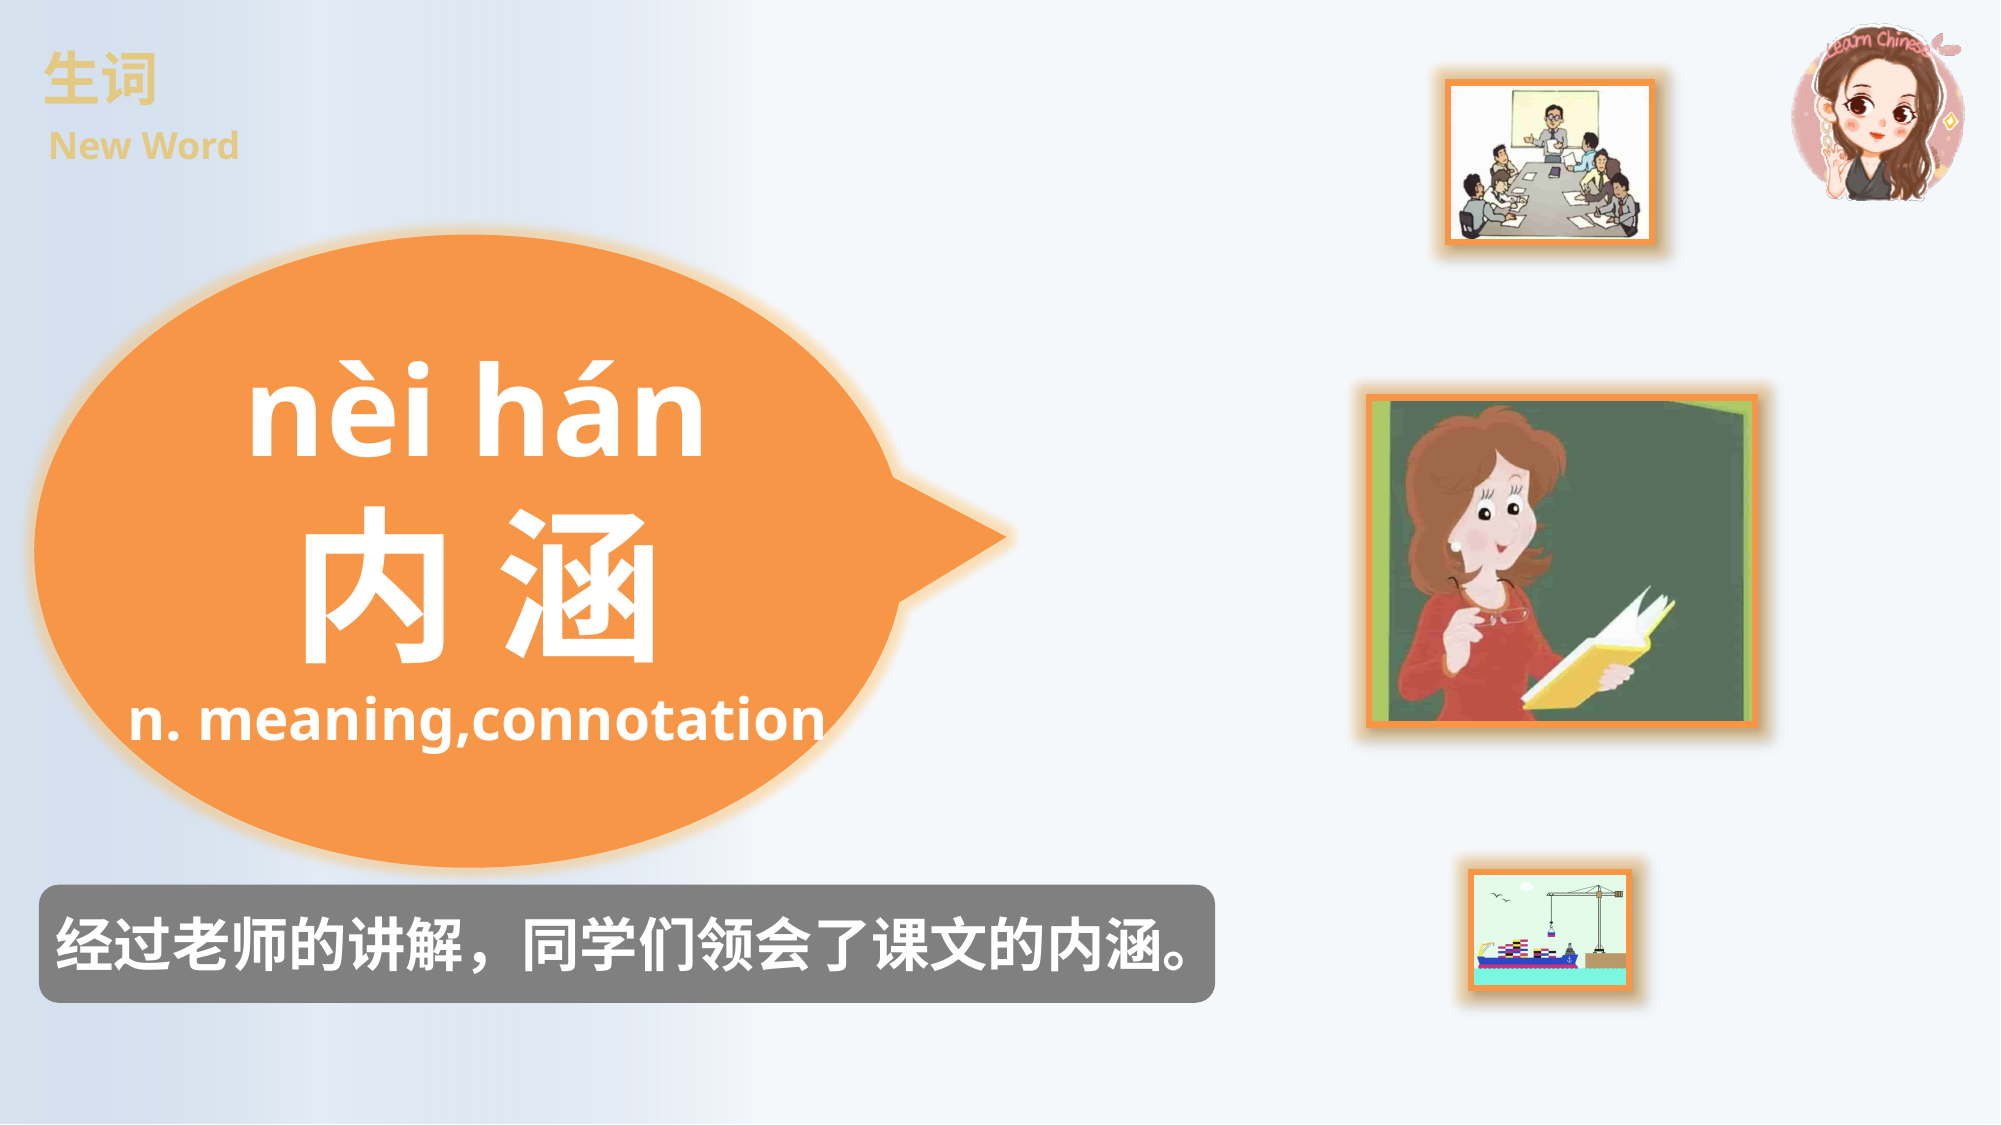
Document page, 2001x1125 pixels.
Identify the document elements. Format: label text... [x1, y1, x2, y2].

picture [0, 0, 2001, 1125]
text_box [27, 239, 928, 864]
text_box 生词 [27, 35, 174, 120]
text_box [39, 884, 1238, 1003]
text_box New Word [33, 115, 256, 175]
